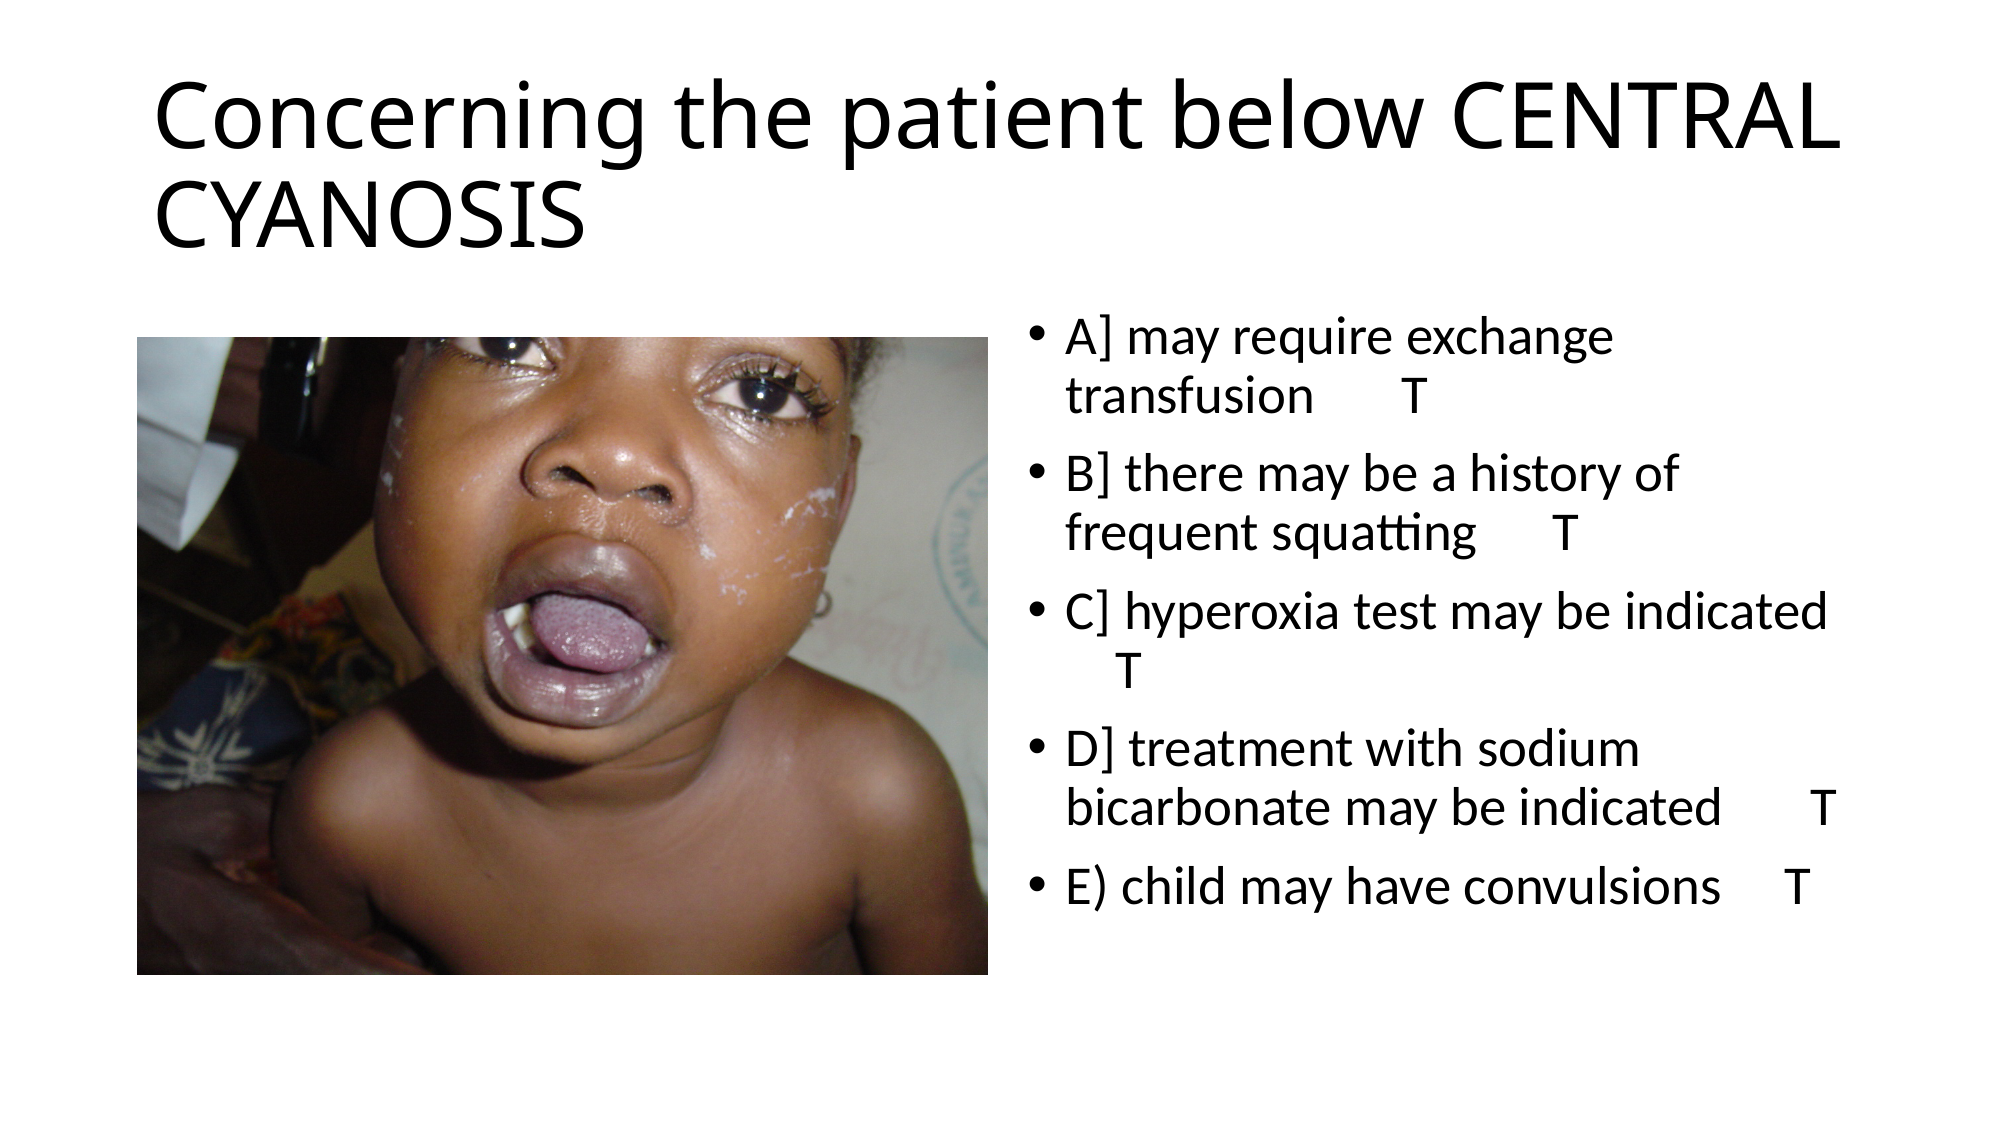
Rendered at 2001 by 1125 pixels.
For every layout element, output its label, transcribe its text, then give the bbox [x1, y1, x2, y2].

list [137, 337, 988, 975]
title Concerning the patient below CENTRAL CYANOSIS [137, 59, 1863, 278]
list A] may require exchange transfusion T B] there may be a history of frequent squatting T C] hyperoxia test may be indicated T D] treatment with sodium bicarbonate may be indicated T E) child may have convulsions T [1012, 299, 1863, 1014]
